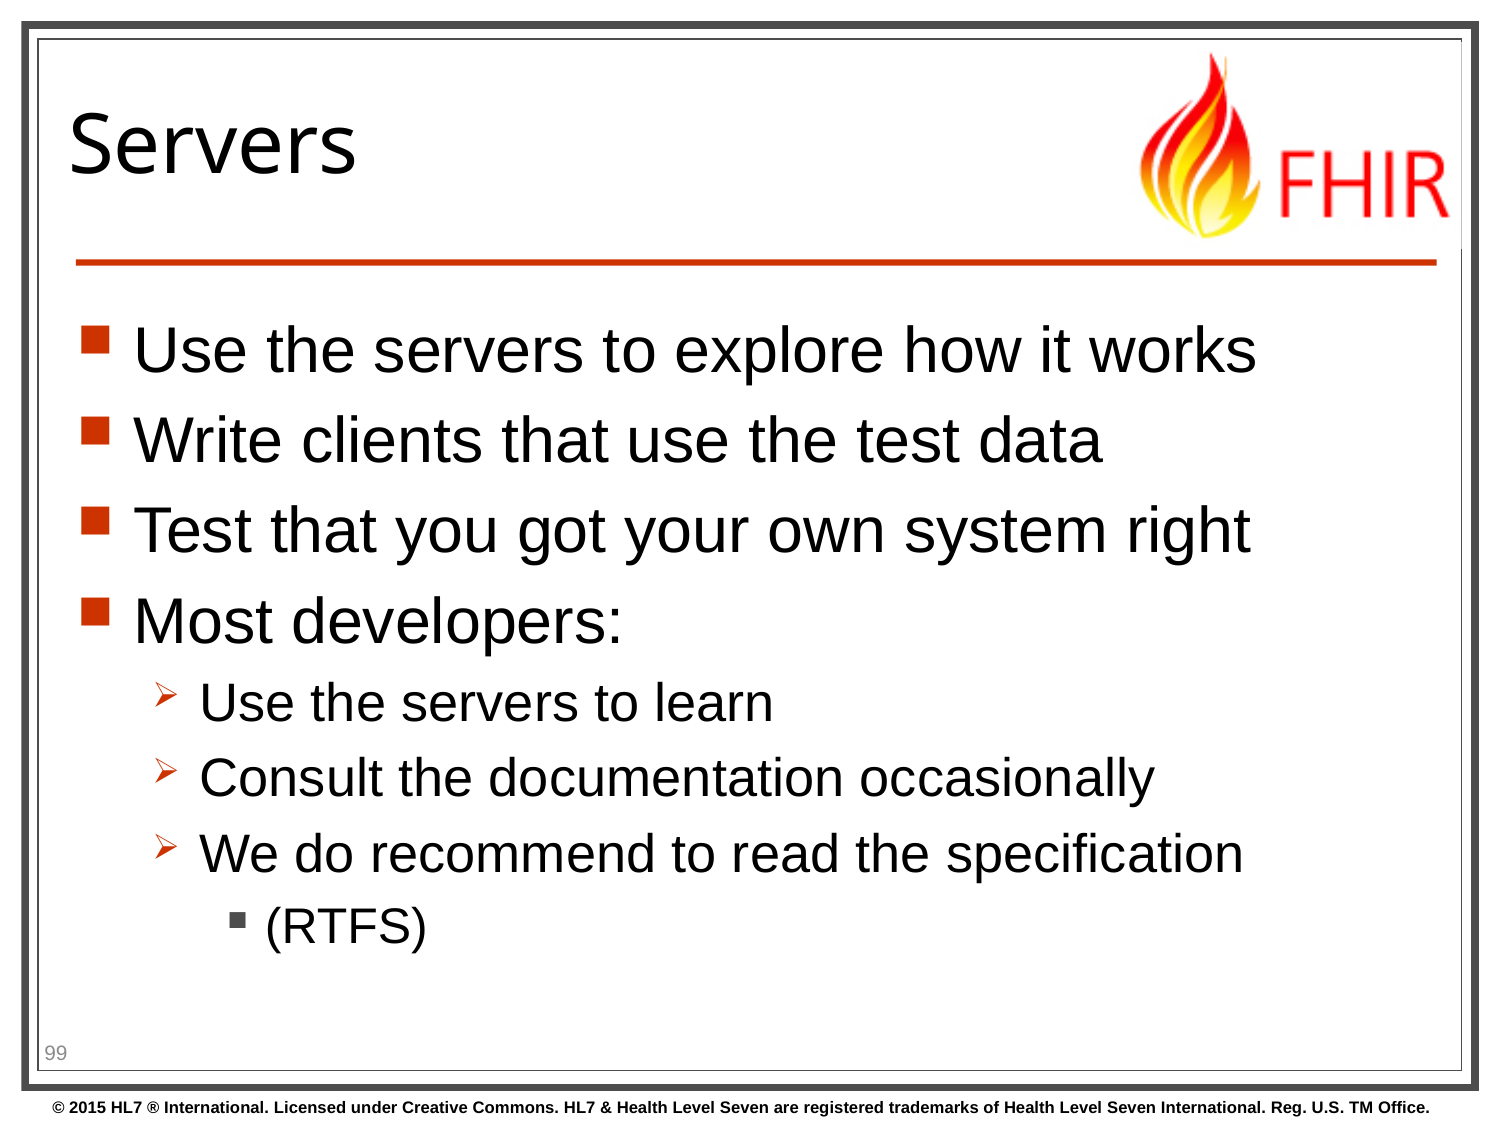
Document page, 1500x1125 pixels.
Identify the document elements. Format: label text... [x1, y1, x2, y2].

list Use the servers to explore how it works Write clients that use the test data Test that you got your own system right Most developers: Use the servers to learn Consult the documentation occasionally We do recommend to read the specification (RTFS) [62, 299, 1438, 1035]
title Servers [53, 54, 1128, 244]
slide_number 99 [29, 1034, 148, 1071]
picture [1128, 42, 1462, 249]
